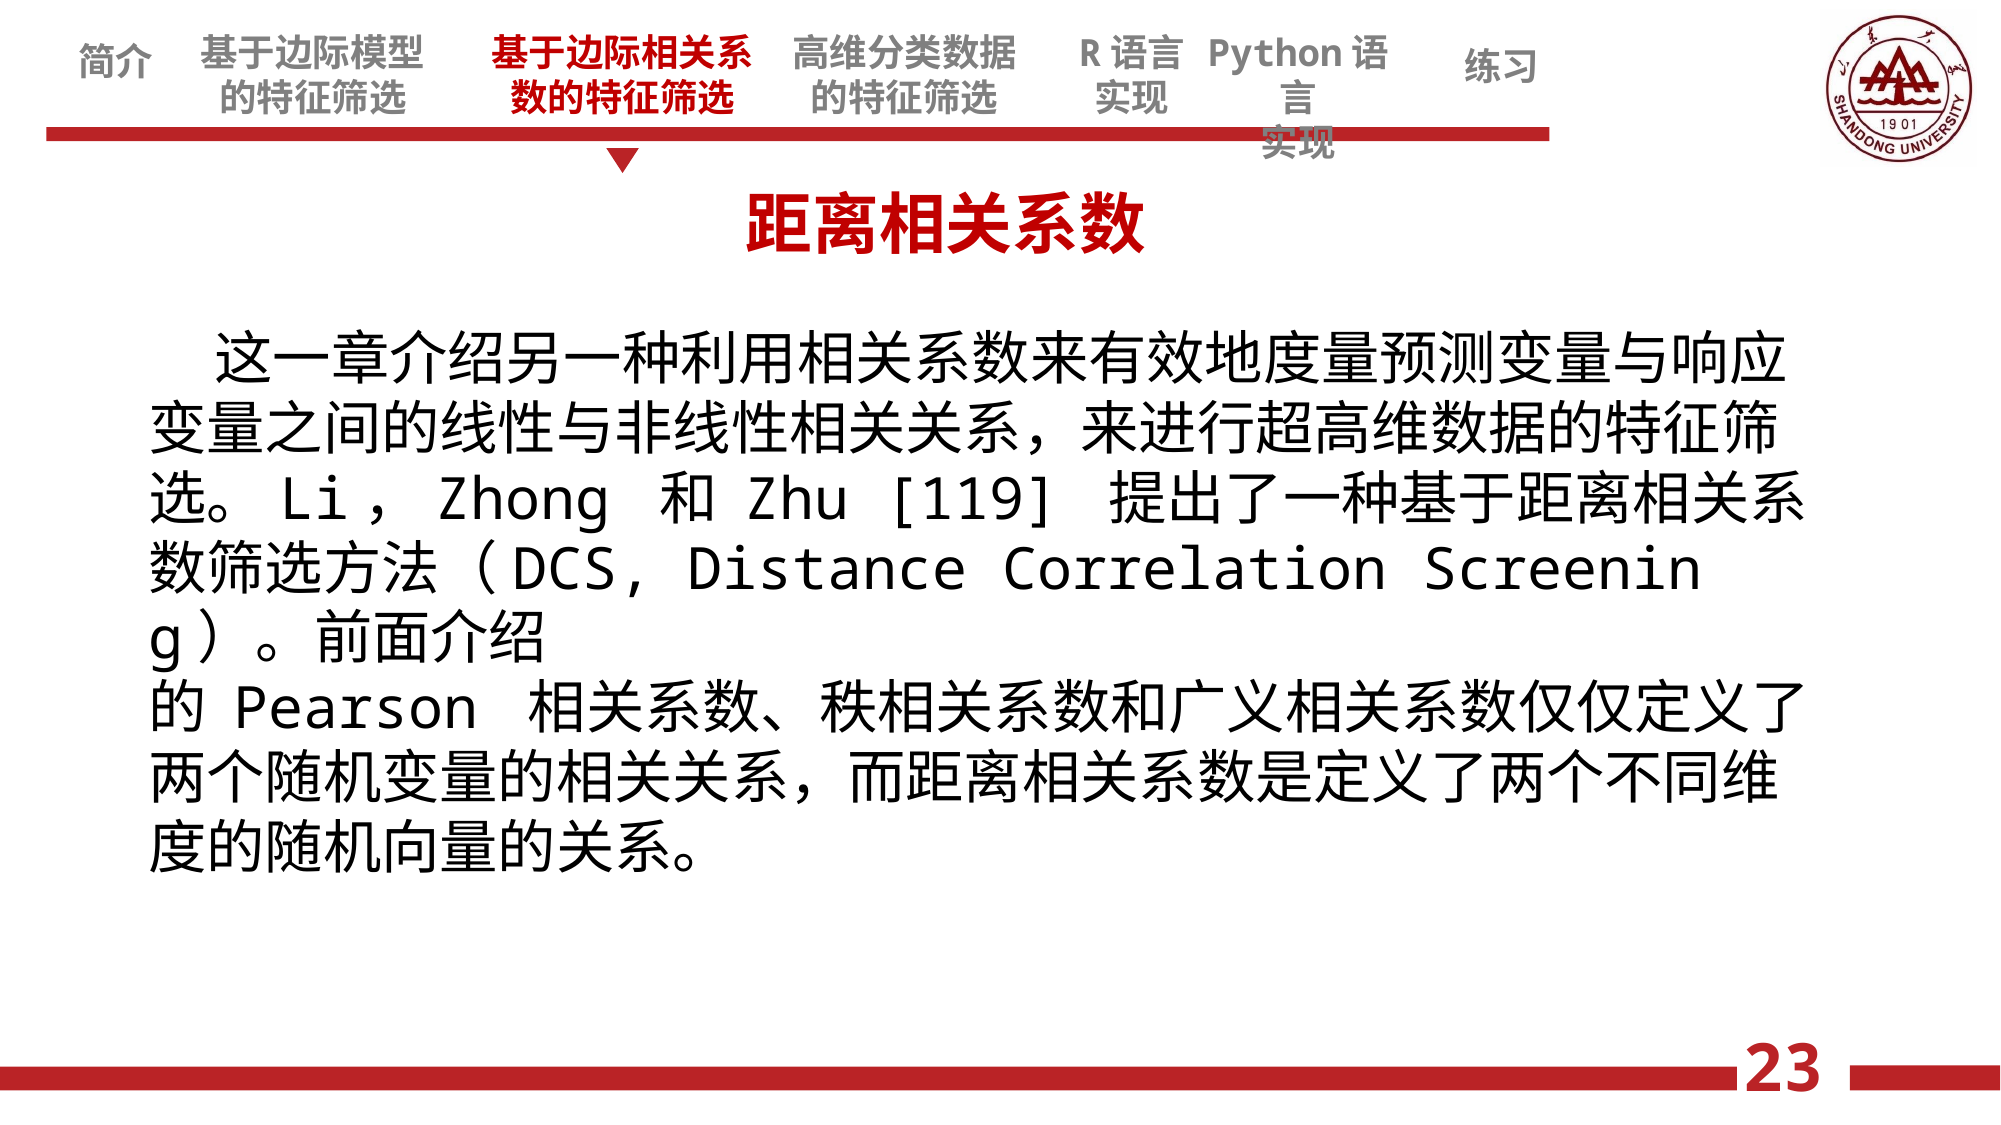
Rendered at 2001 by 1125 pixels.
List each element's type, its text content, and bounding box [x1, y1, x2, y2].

text_box 这一章介绍另一种利用相关系数来有效地度量预测变量与响应变量之间的线性与非线性相关关系，来进行超高维数据的特征筛选。Li，Zhong 和 Zhu [119] 提出了一种基于距离相关系数筛选方法（DCS, Distance Correlation Screening）。前面介绍 的 Pearson 相关系数、秩相关系数和广义相关系数仅仅定义了两个随机变量的相关关系，而距离相关系数是定义了两个不同维度的随机向量的关系。 [133, 313, 1835, 970]
text_box 距离相关系数 [731, 174, 1228, 270]
picture [1820, 9, 1977, 167]
